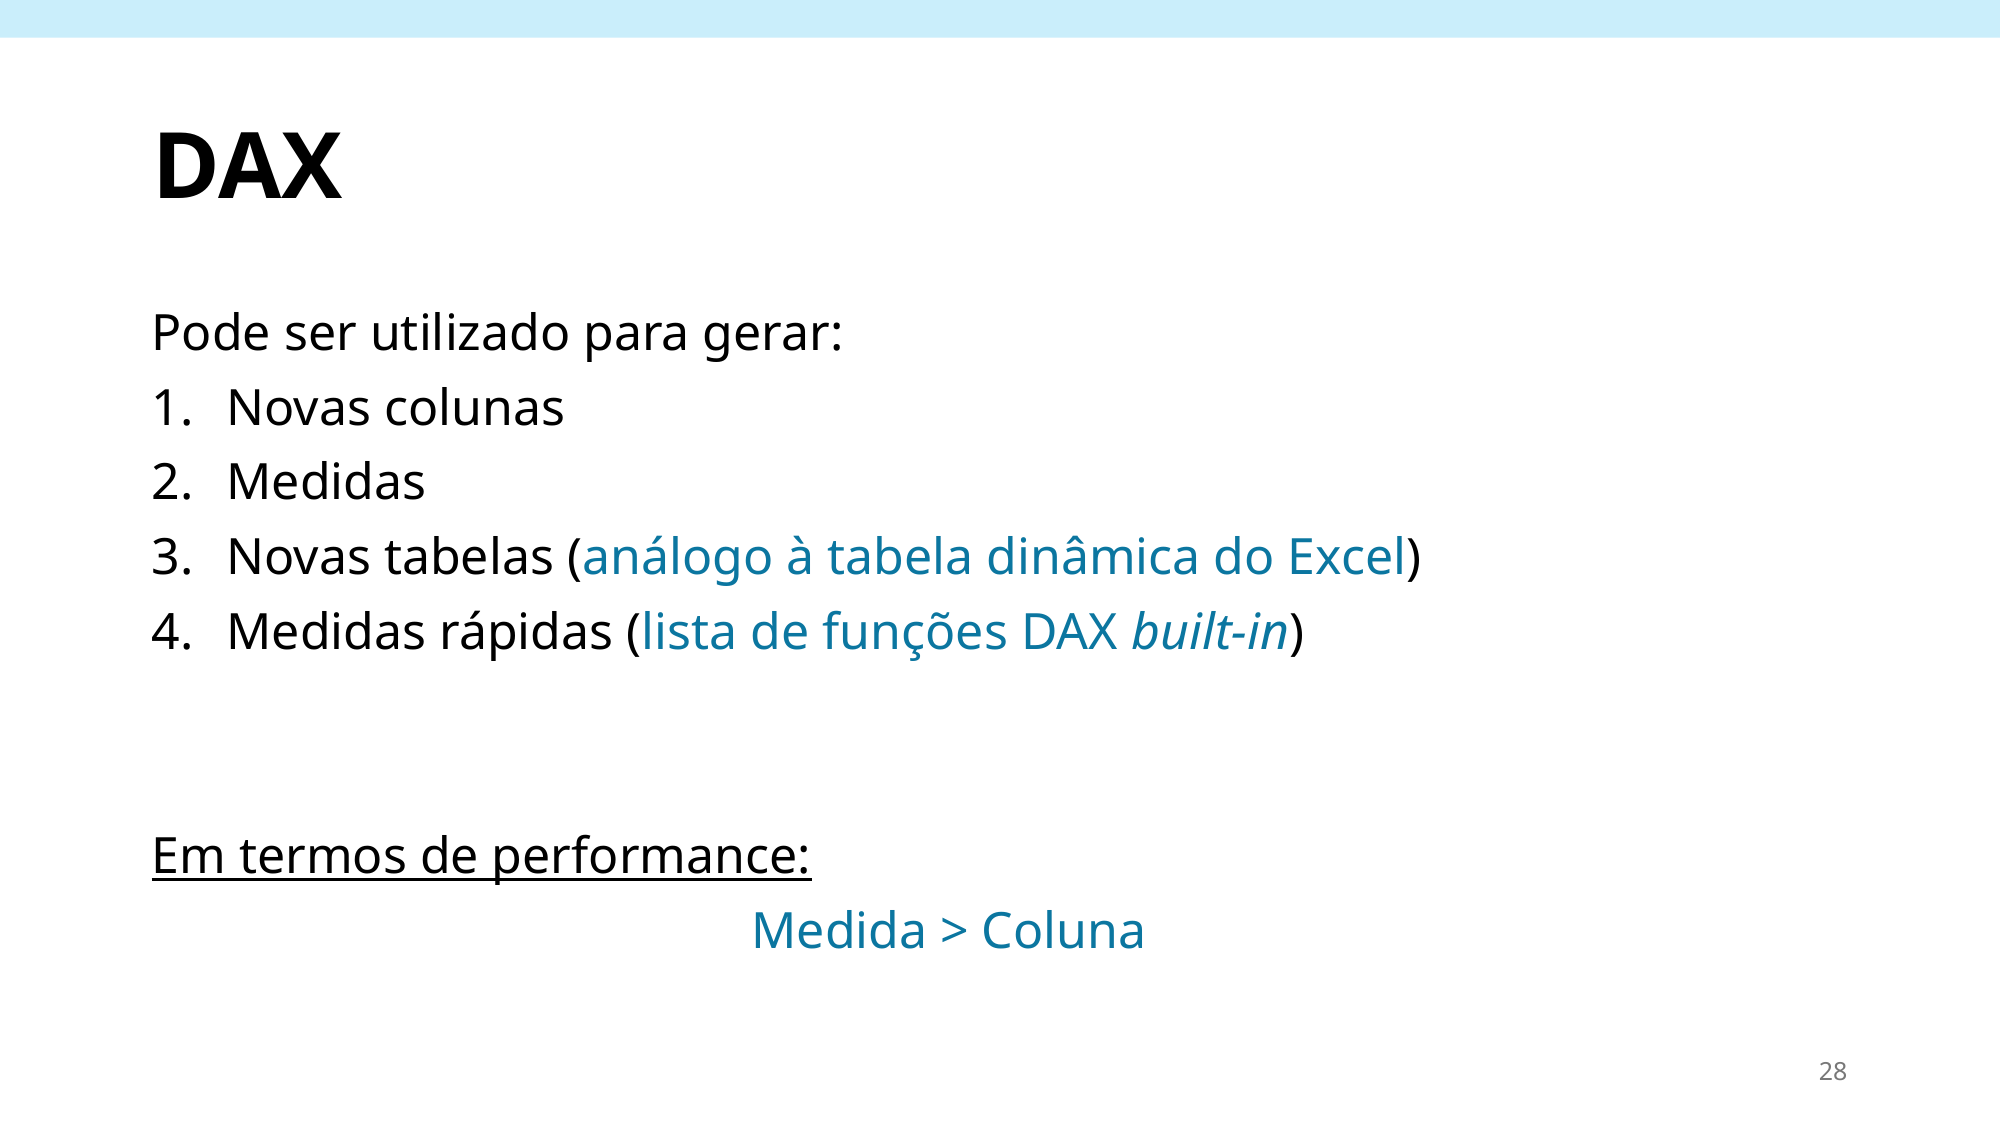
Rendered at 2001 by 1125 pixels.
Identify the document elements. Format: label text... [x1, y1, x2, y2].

text_box [0, 0, 2000, 39]
title DAX [137, 59, 1863, 278]
slide_number 28 [1412, 1042, 1863, 1103]
list Pode ser utilizado para gerar: Novas colunas Medidas Novas tabelas (análogo à tabela dinâmica do Excel) Medidas rápidas (lista de funções DAX built-in) Em termos de performance: Medida > Coluna [136, 299, 1862, 1014]
